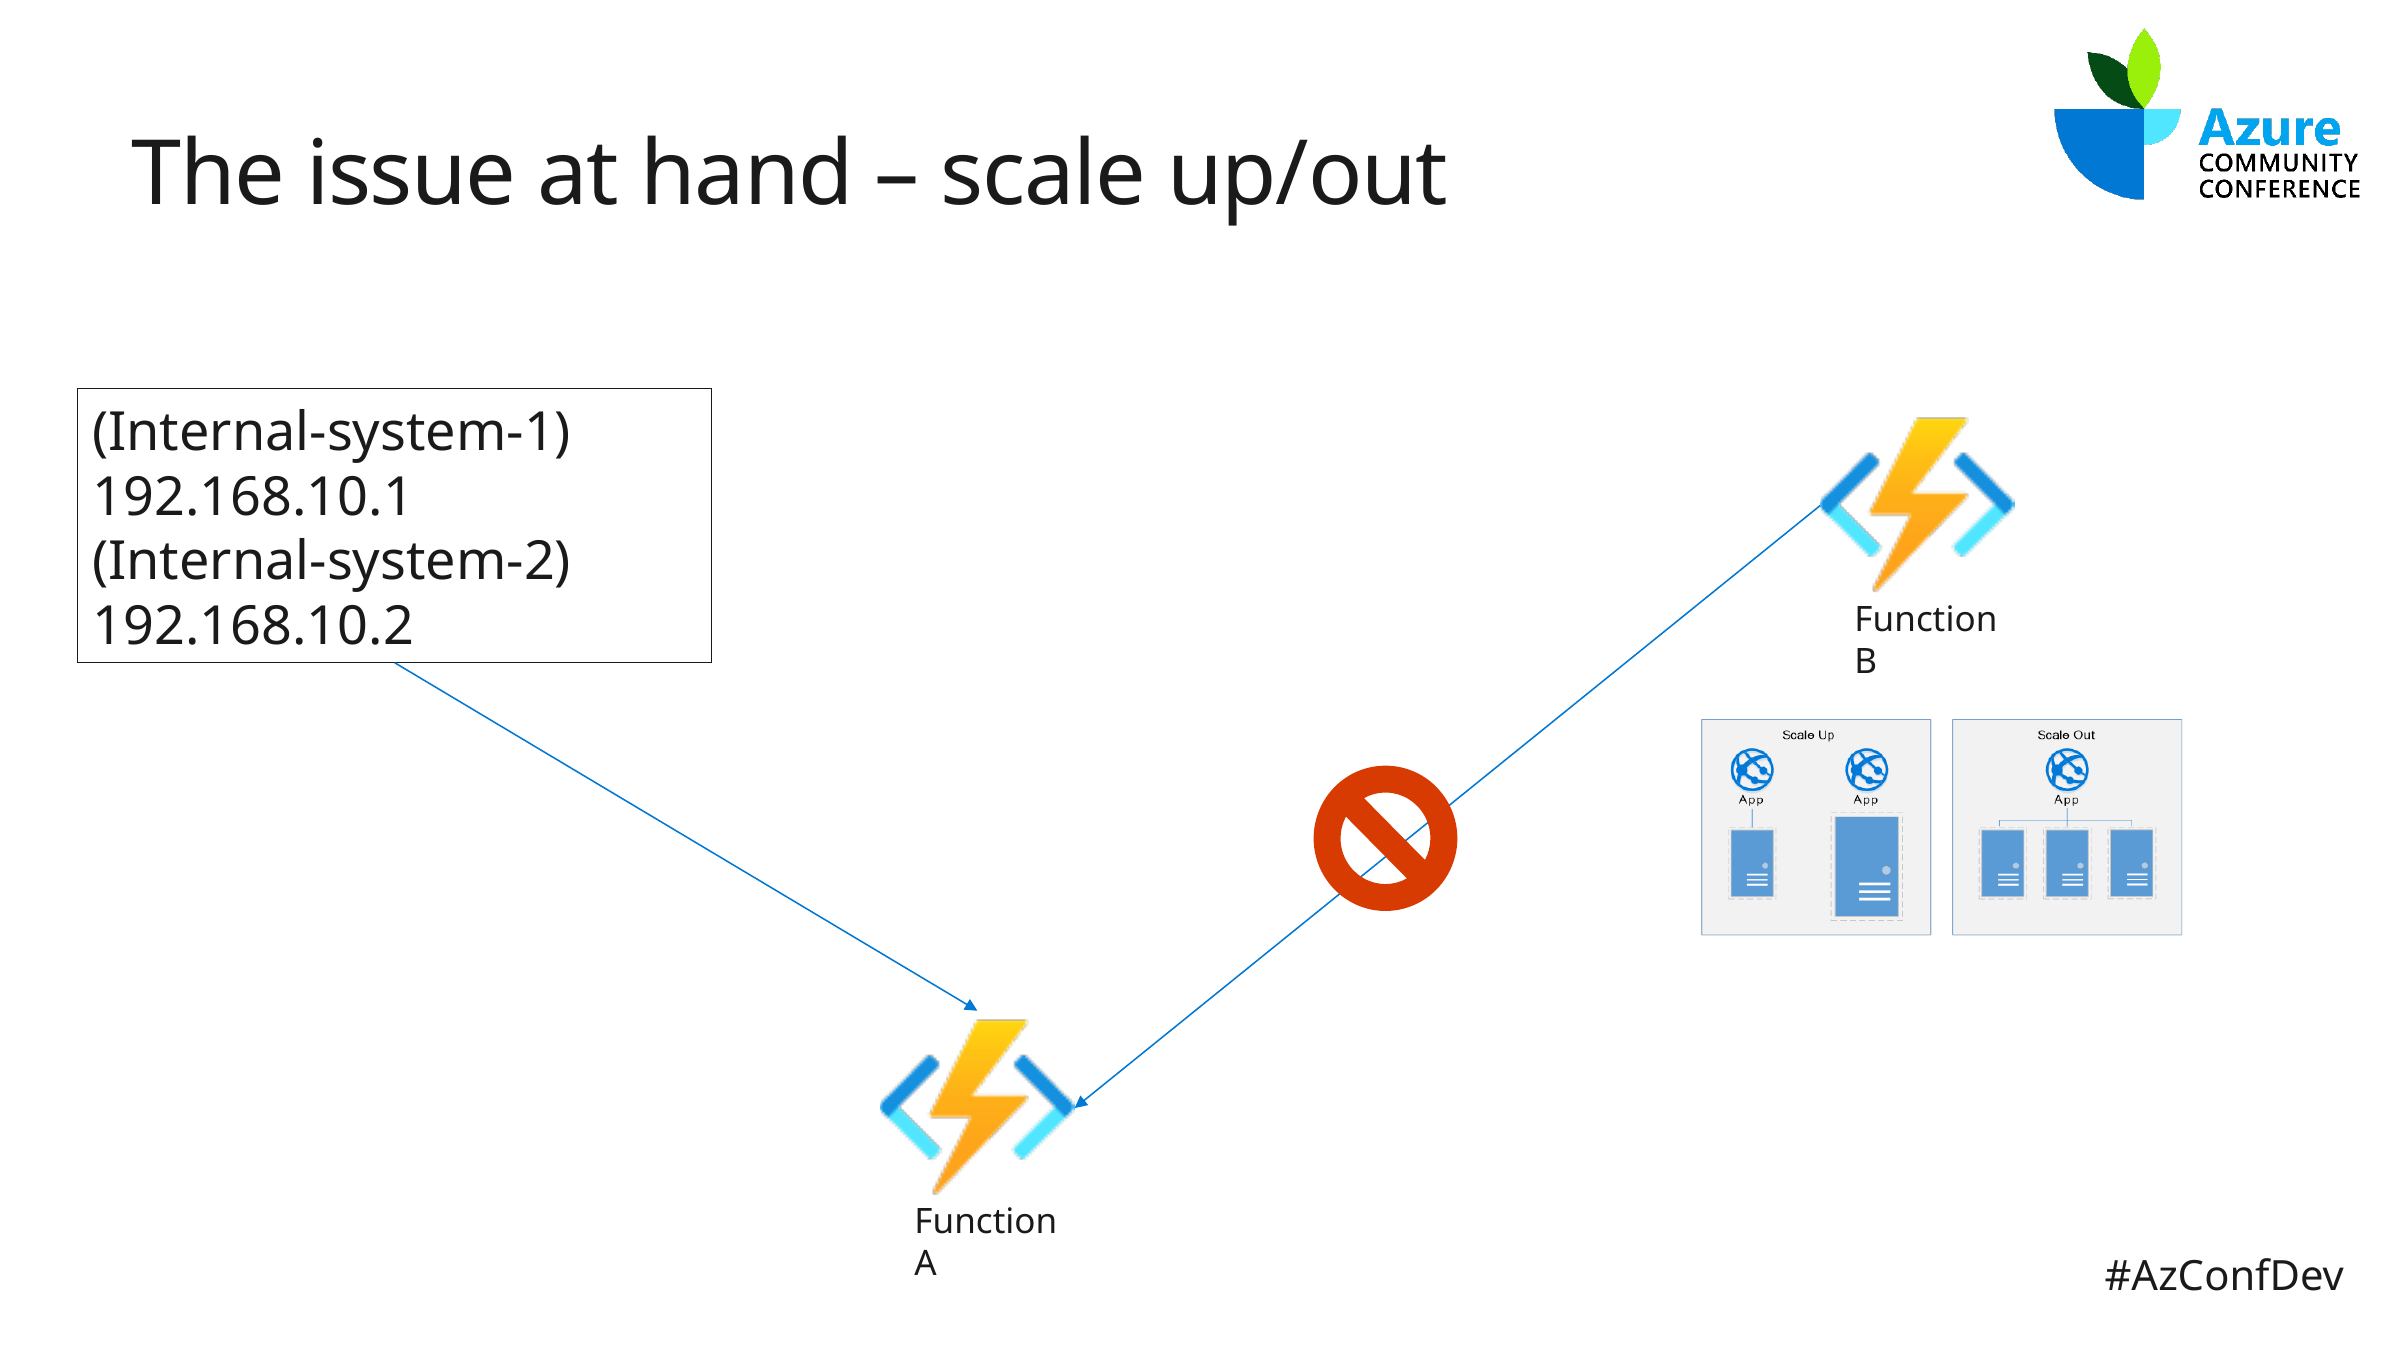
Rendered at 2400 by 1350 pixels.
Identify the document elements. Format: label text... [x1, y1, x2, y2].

text_box (Internal-system-1) 192.168.10.1 (Internal-system-2) 192.168.10.2 [77, 388, 712, 663]
title The issue at hand – scale up/out [131, 125, 1484, 224]
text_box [1819, 407, 2042, 647]
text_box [879, 1010, 1102, 1250]
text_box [394, 665, 978, 1011]
picture [1696, 717, 2185, 938]
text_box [1074, 505, 1821, 1109]
picture [2052, 19, 2370, 208]
